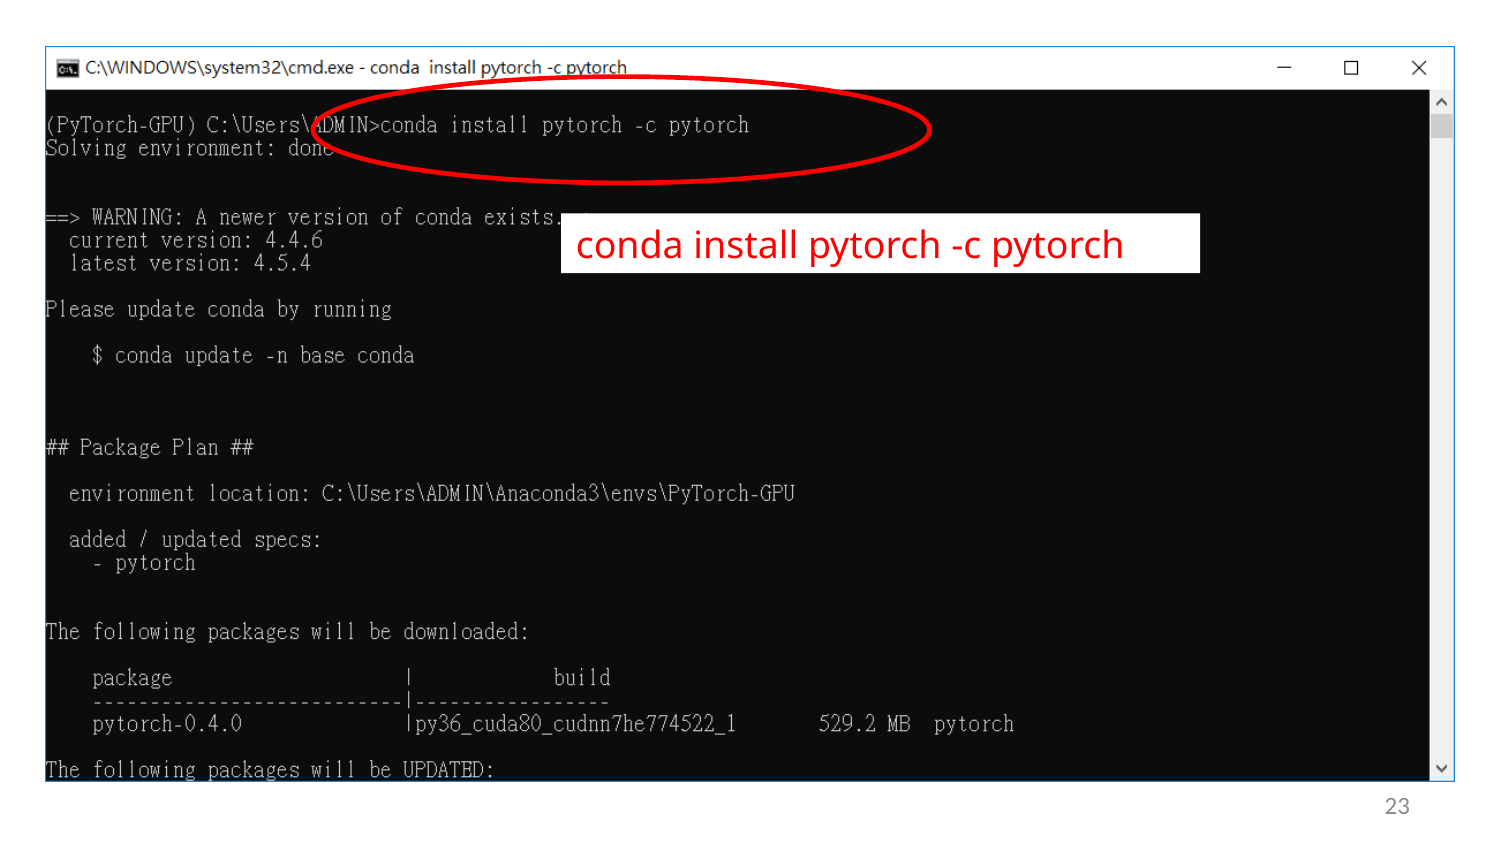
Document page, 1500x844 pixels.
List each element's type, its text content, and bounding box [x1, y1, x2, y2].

slide_number 23 [1074, 789, 1425, 827]
picture [45, 45, 1455, 783]
